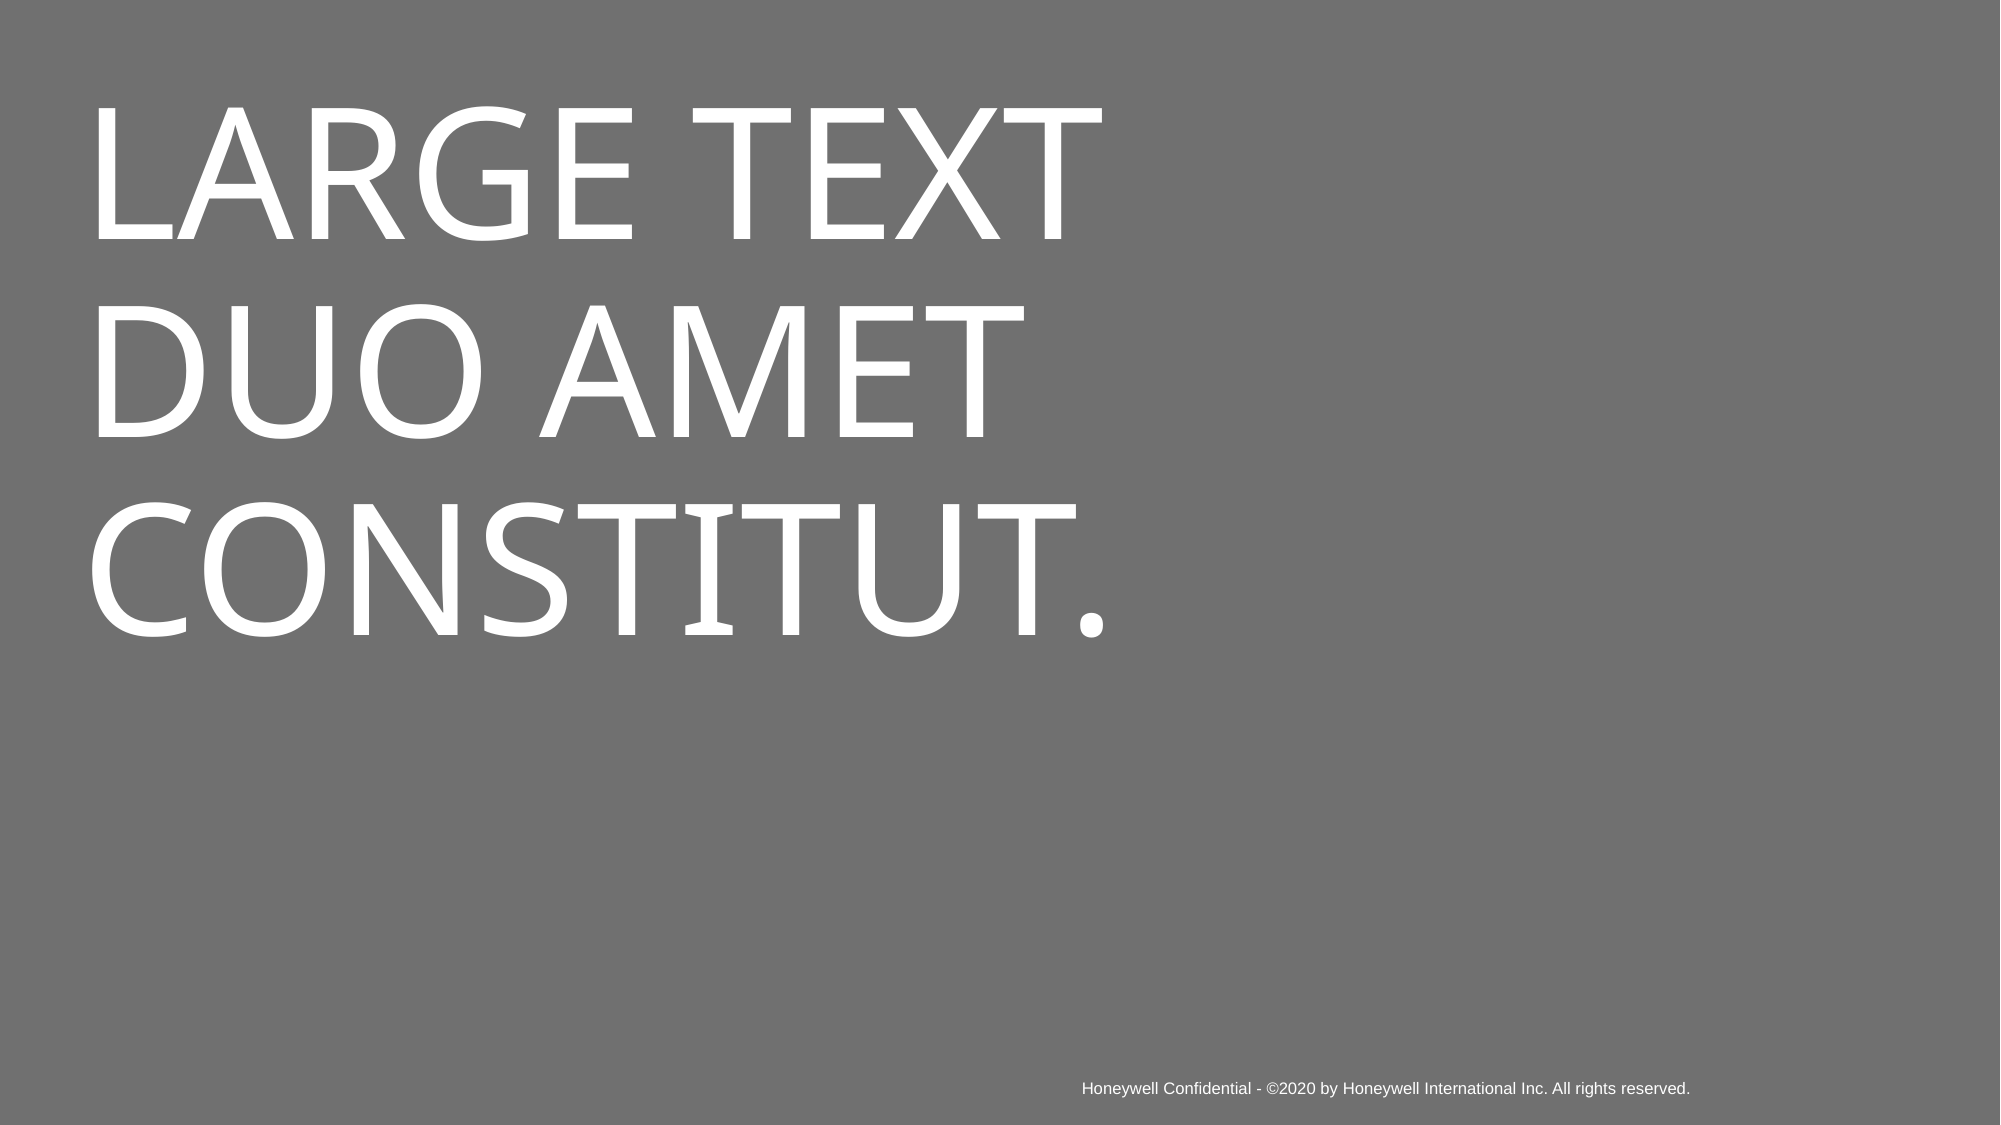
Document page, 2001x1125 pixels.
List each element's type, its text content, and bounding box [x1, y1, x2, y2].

title Large text Duo amet constitut. [81, 81, 1492, 963]
